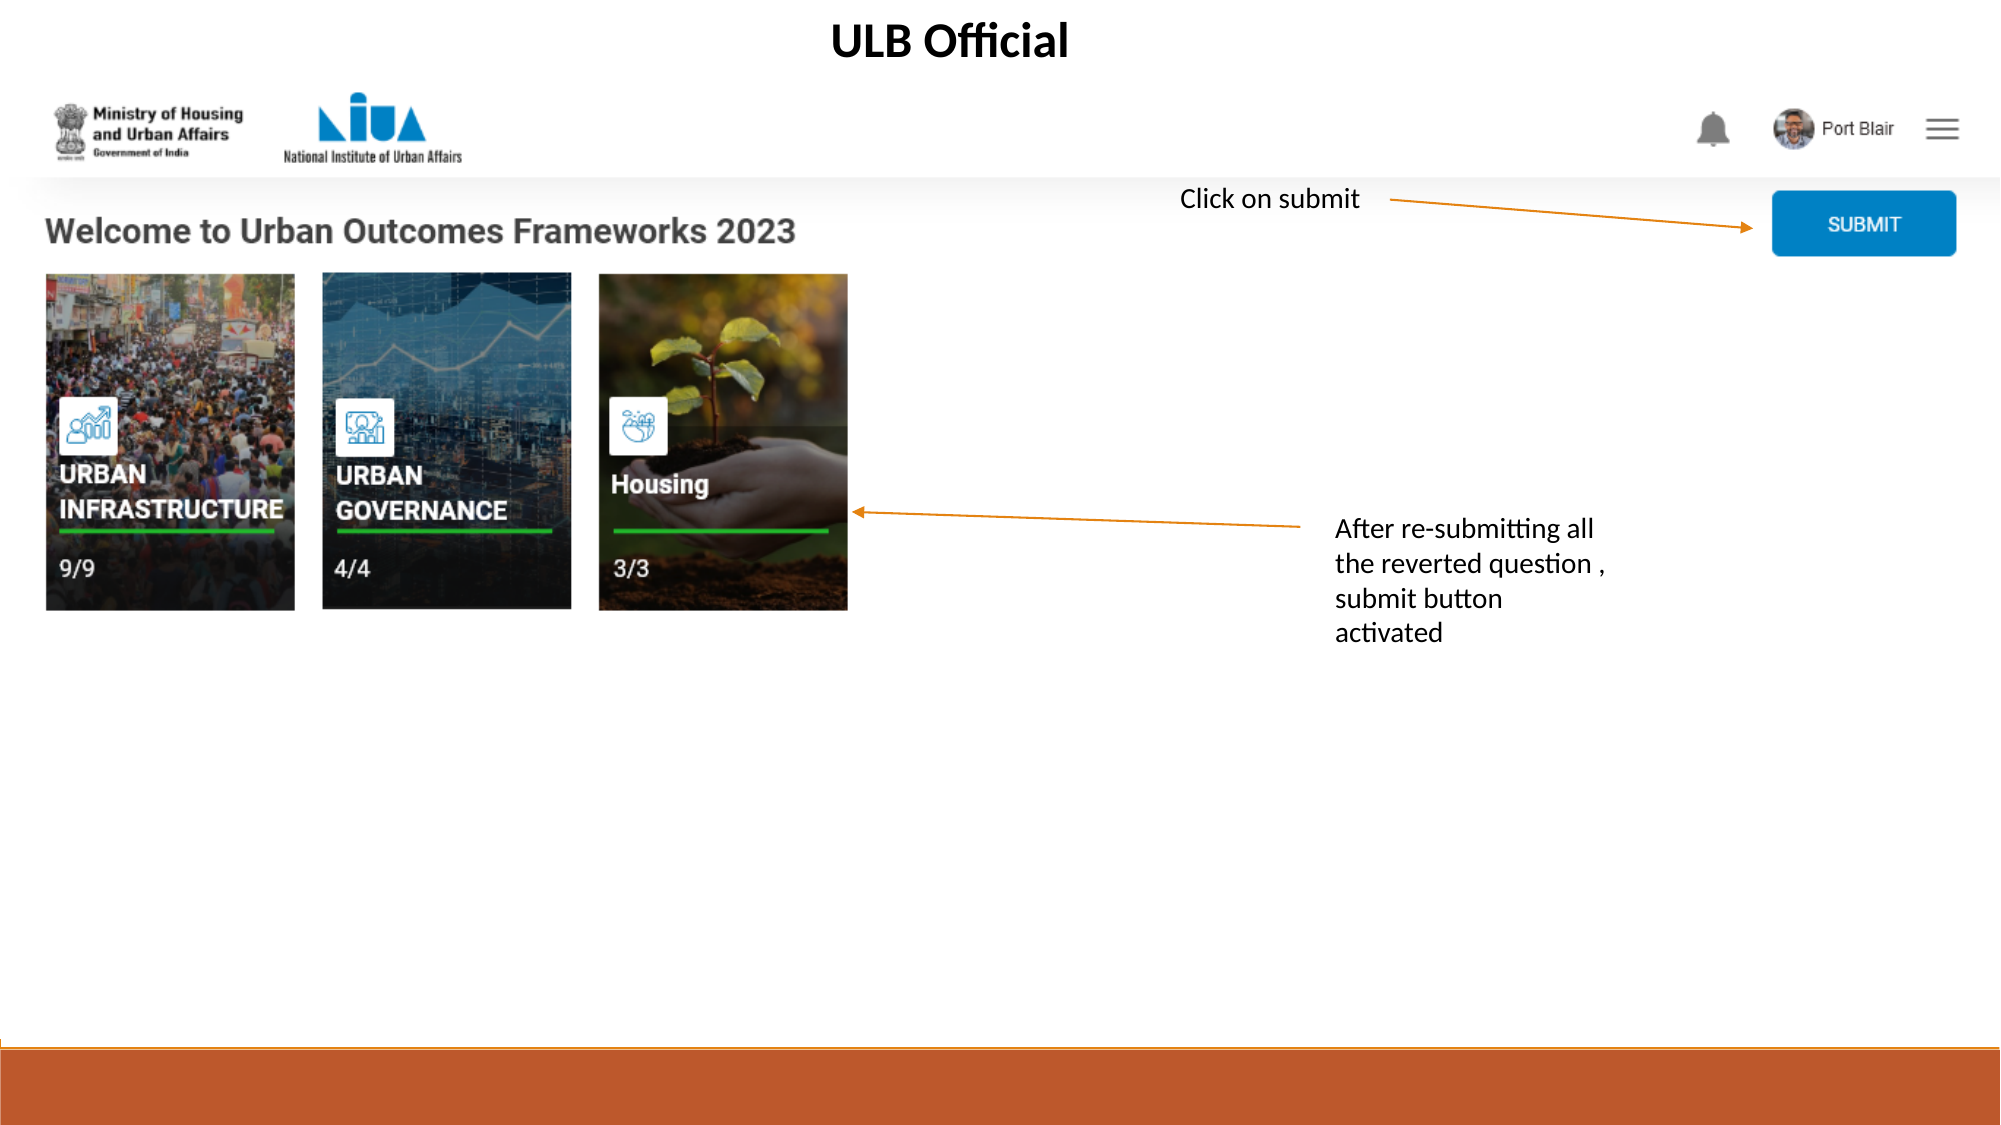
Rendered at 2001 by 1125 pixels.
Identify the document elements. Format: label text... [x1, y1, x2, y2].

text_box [851, 511, 1301, 528]
picture [0, 80, 2000, 1047]
text_box ULB Official [815, 0, 1101, 75]
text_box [1389, 199, 1754, 229]
